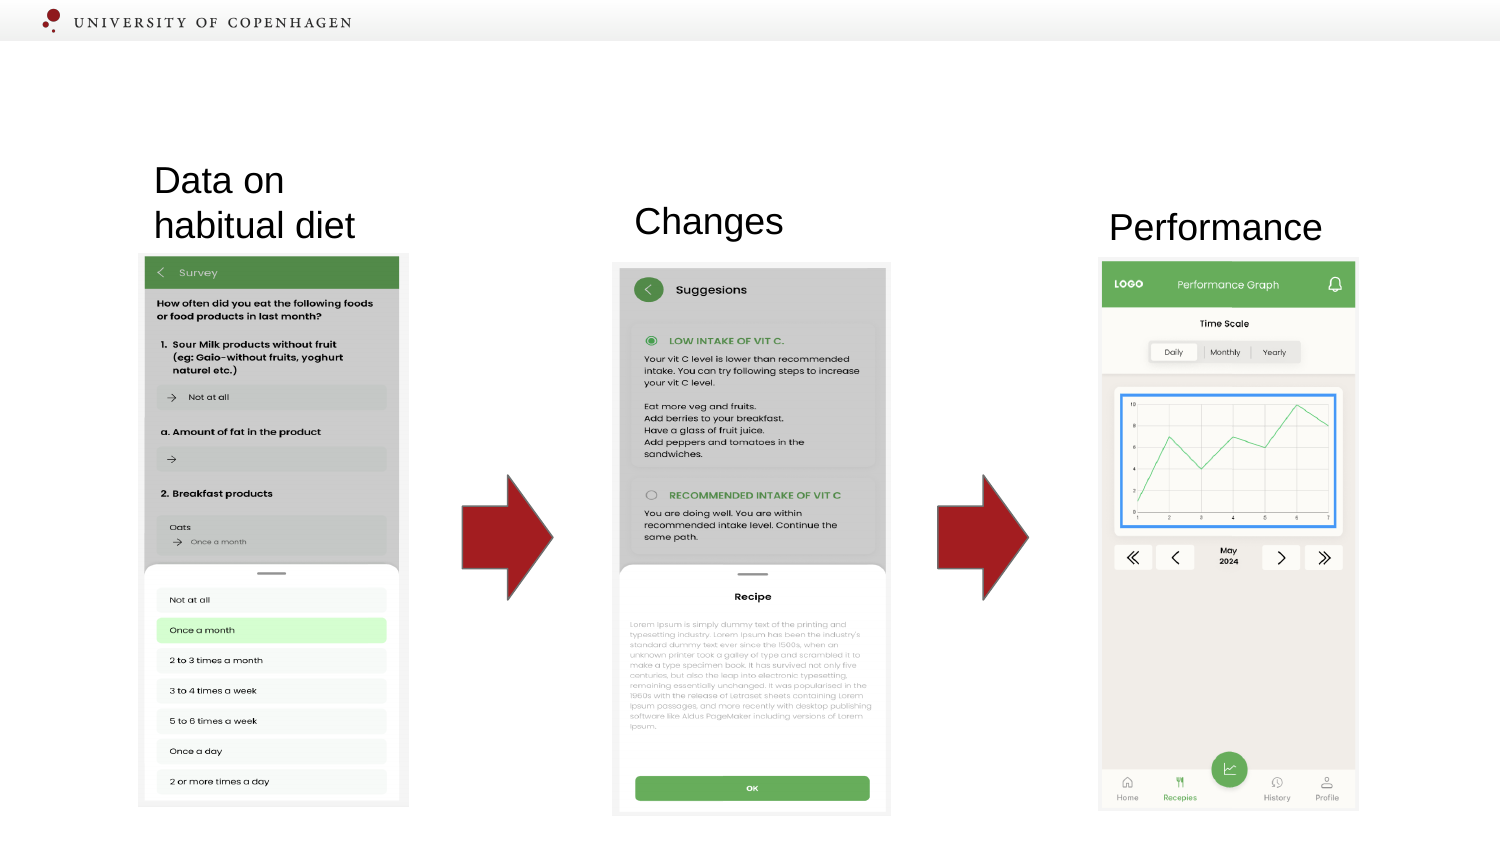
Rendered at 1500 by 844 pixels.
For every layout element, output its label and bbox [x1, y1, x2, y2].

picture [69, 11, 357, 32]
text_box [612, 182, 891, 817]
text_box [937, 474, 1029, 601]
text_box [138, 140, 409, 808]
picture [41, 7, 62, 34]
text_box [462, 474, 553, 601]
text_box [1093, 188, 1364, 811]
